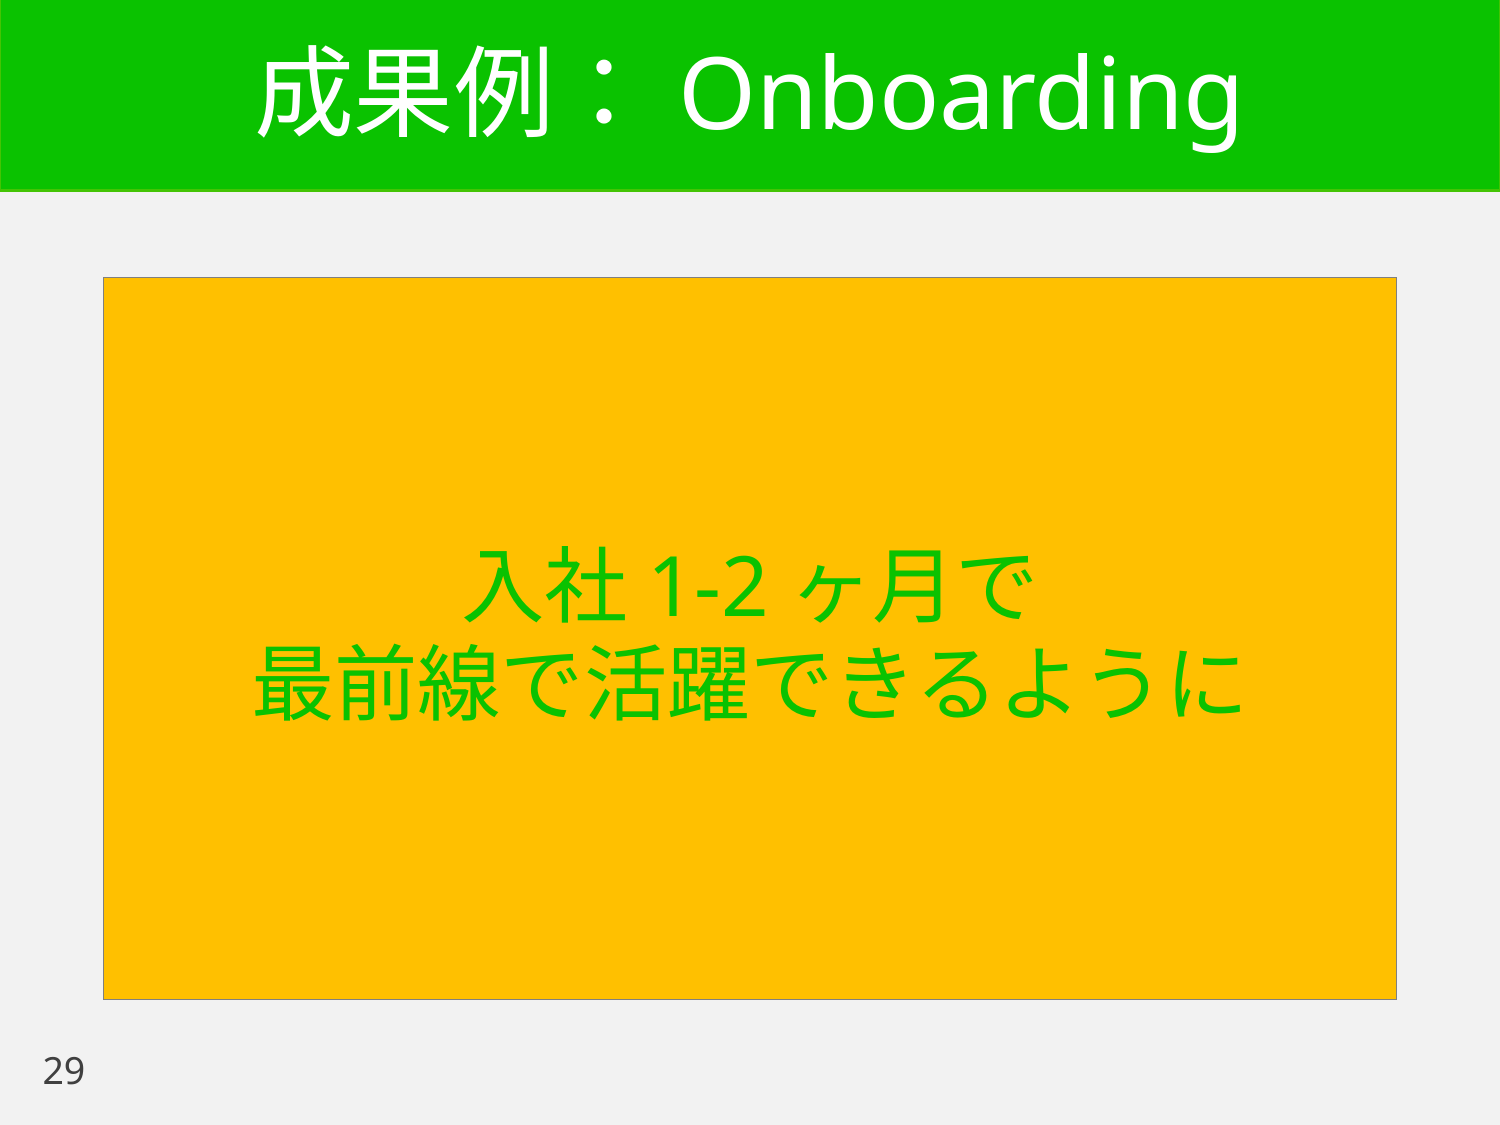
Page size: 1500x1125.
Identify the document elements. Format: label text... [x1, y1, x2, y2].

title 成果例：Onboarding [0, 53, 1500, 140]
slide_number 29 [27, 1042, 146, 1102]
list 入社1-2ヶ月で 最前線で活躍できるように [103, 277, 1397, 1000]
